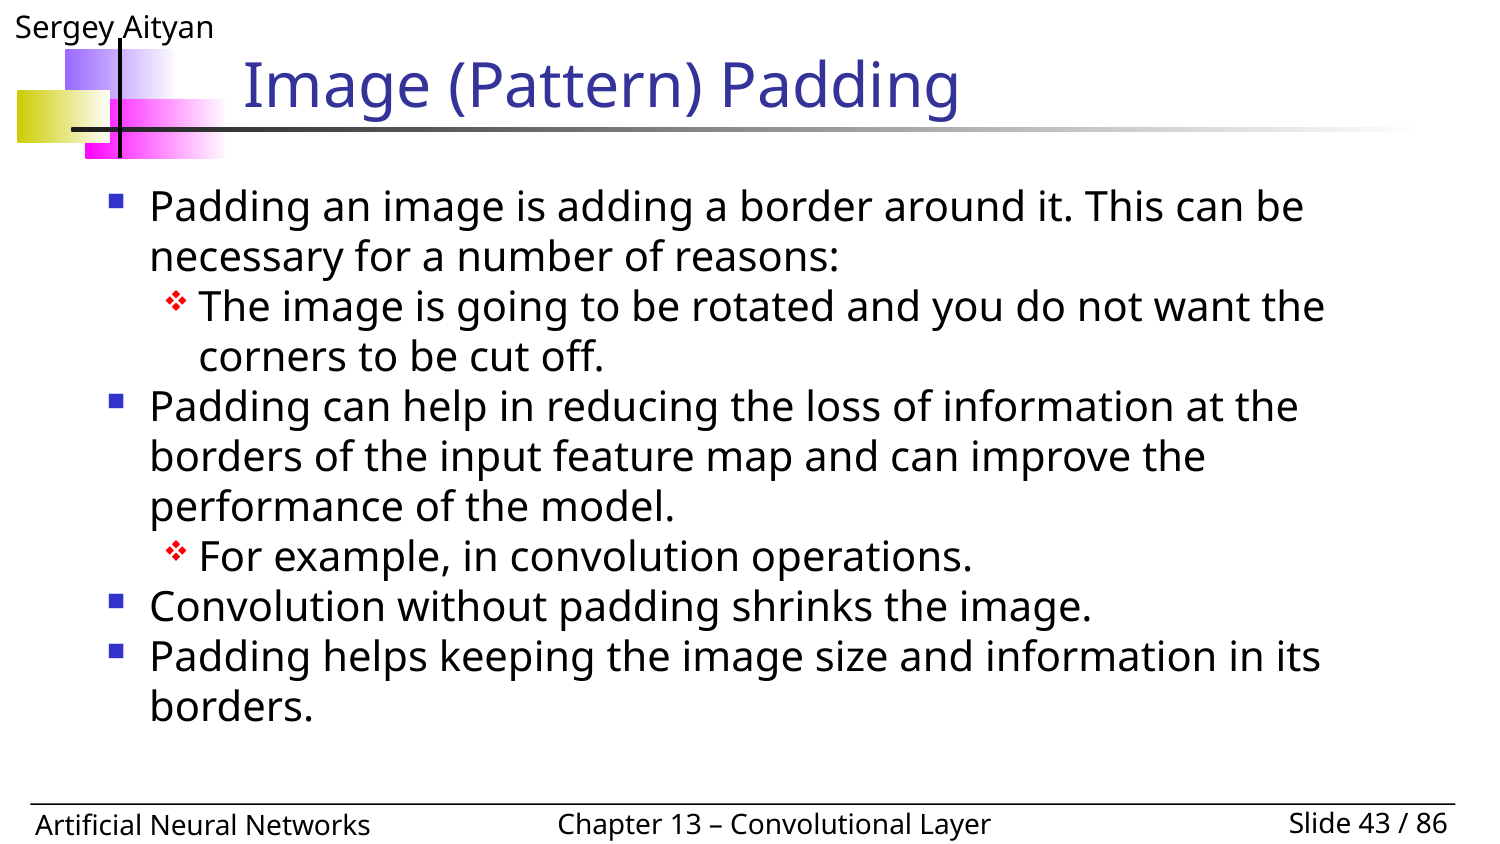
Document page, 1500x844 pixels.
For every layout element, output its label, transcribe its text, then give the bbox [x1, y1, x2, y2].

title Image (Pattern) Padding [228, 46, 1332, 128]
list Padding an image is adding a border around it. This can be necessary for a number of reasons: The image is going to be rotated and you do not want the corners to be cut off. Padding can help in reducing the loss of information at the borders of the input feature map and can improve the performance of the model. For example, in convolution operations. Convolution without padding shrinks the image. Padding helps keeping the image size and information in its borders. [91, 171, 1409, 714]
